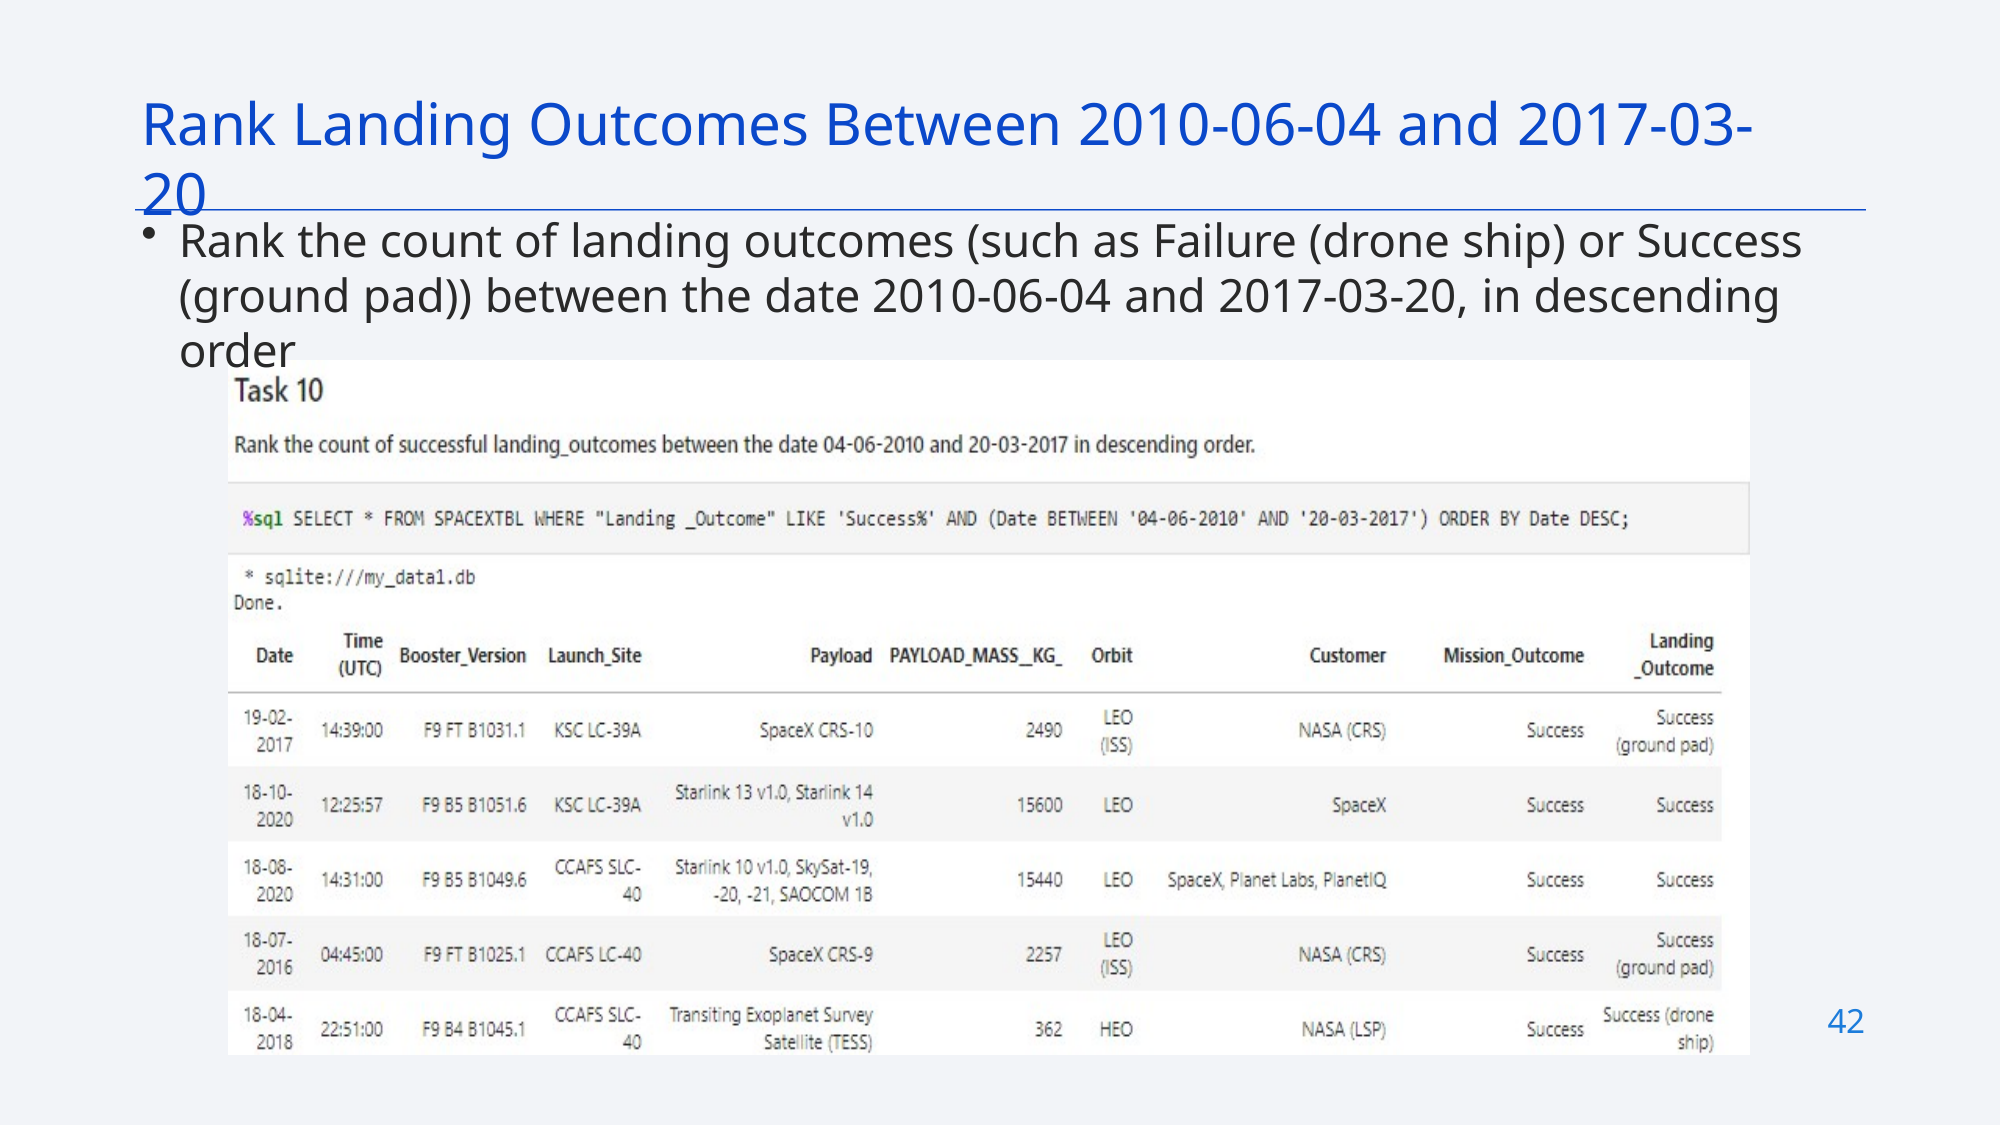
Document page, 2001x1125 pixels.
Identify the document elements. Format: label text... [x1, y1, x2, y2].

picture [0, 0, 2000, 1125]
title Rank Landing Outcomes Between 2010-06-04 and 2017-03-20 [139, 85, 1775, 209]
text_box Rank the count of landing outcomes (such as Failure (drone ship) or Success (ground pad)) between the date 2010-06-04 and 2017-03-20, in descending order [139, 209, 1838, 377]
text_box 42 [1825, 995, 1867, 1041]
